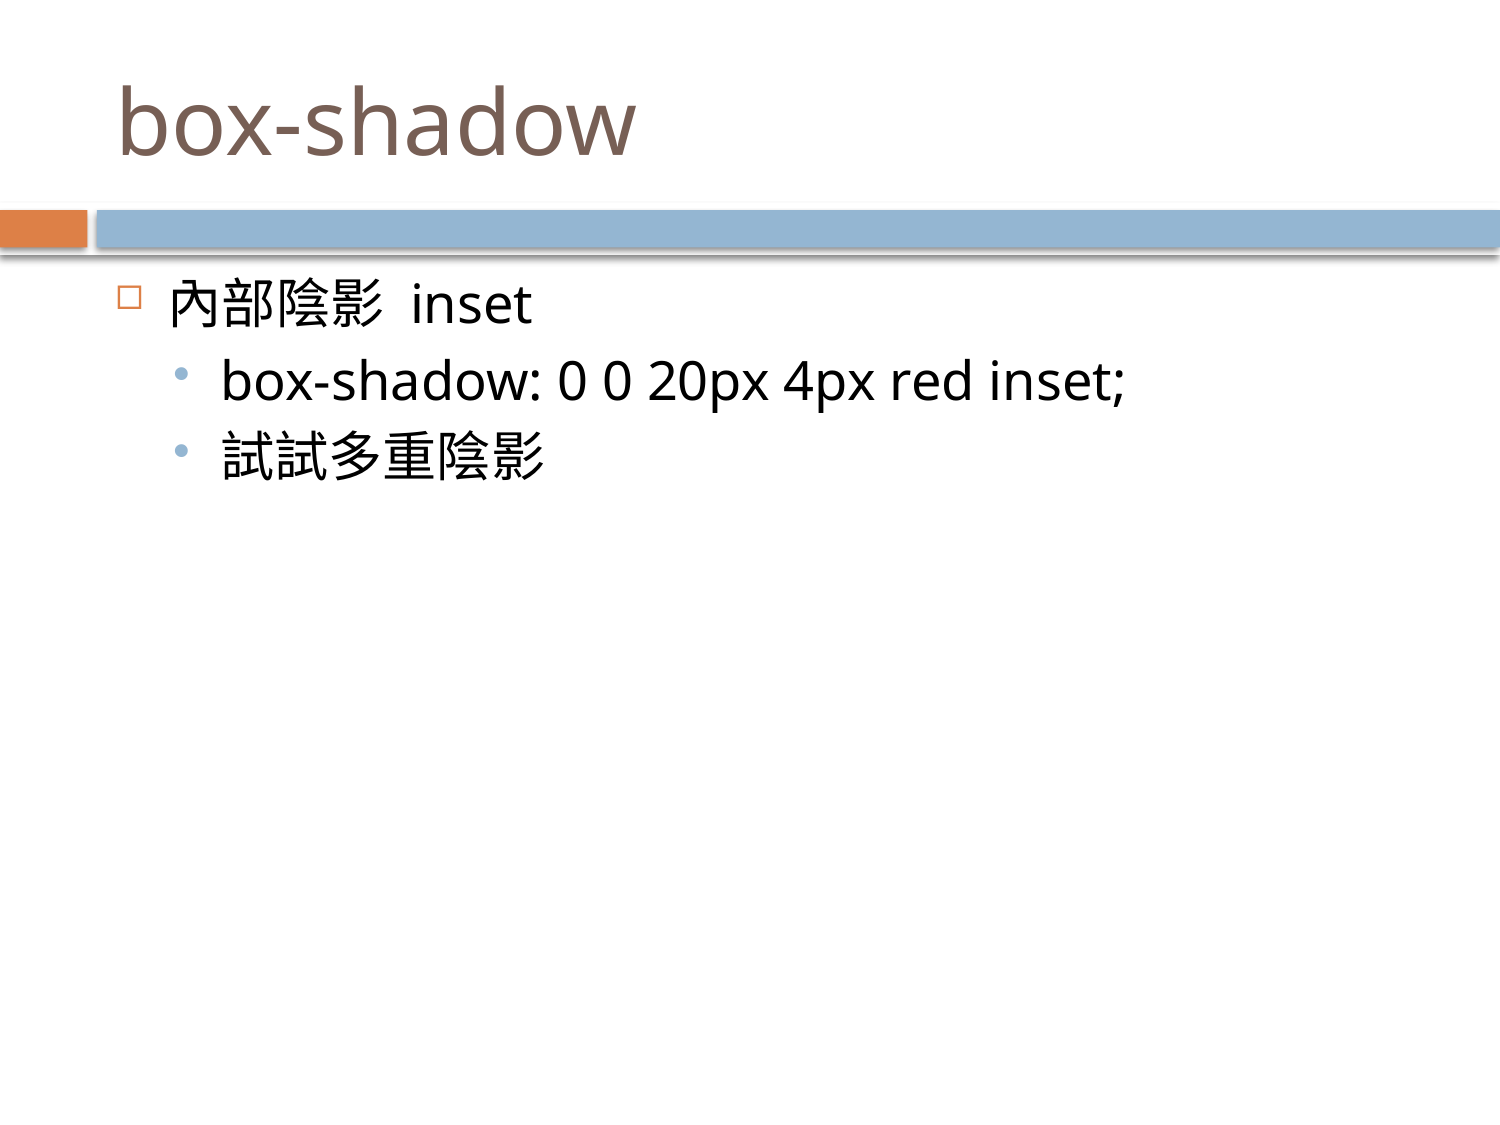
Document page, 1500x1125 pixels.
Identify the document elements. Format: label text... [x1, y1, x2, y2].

list 內部陰影 inset box-shadow: 0 0 20px 4px red inset; 試試多重陰影 [100, 262, 1438, 1000]
title box-shadow [100, 37, 1438, 200]
